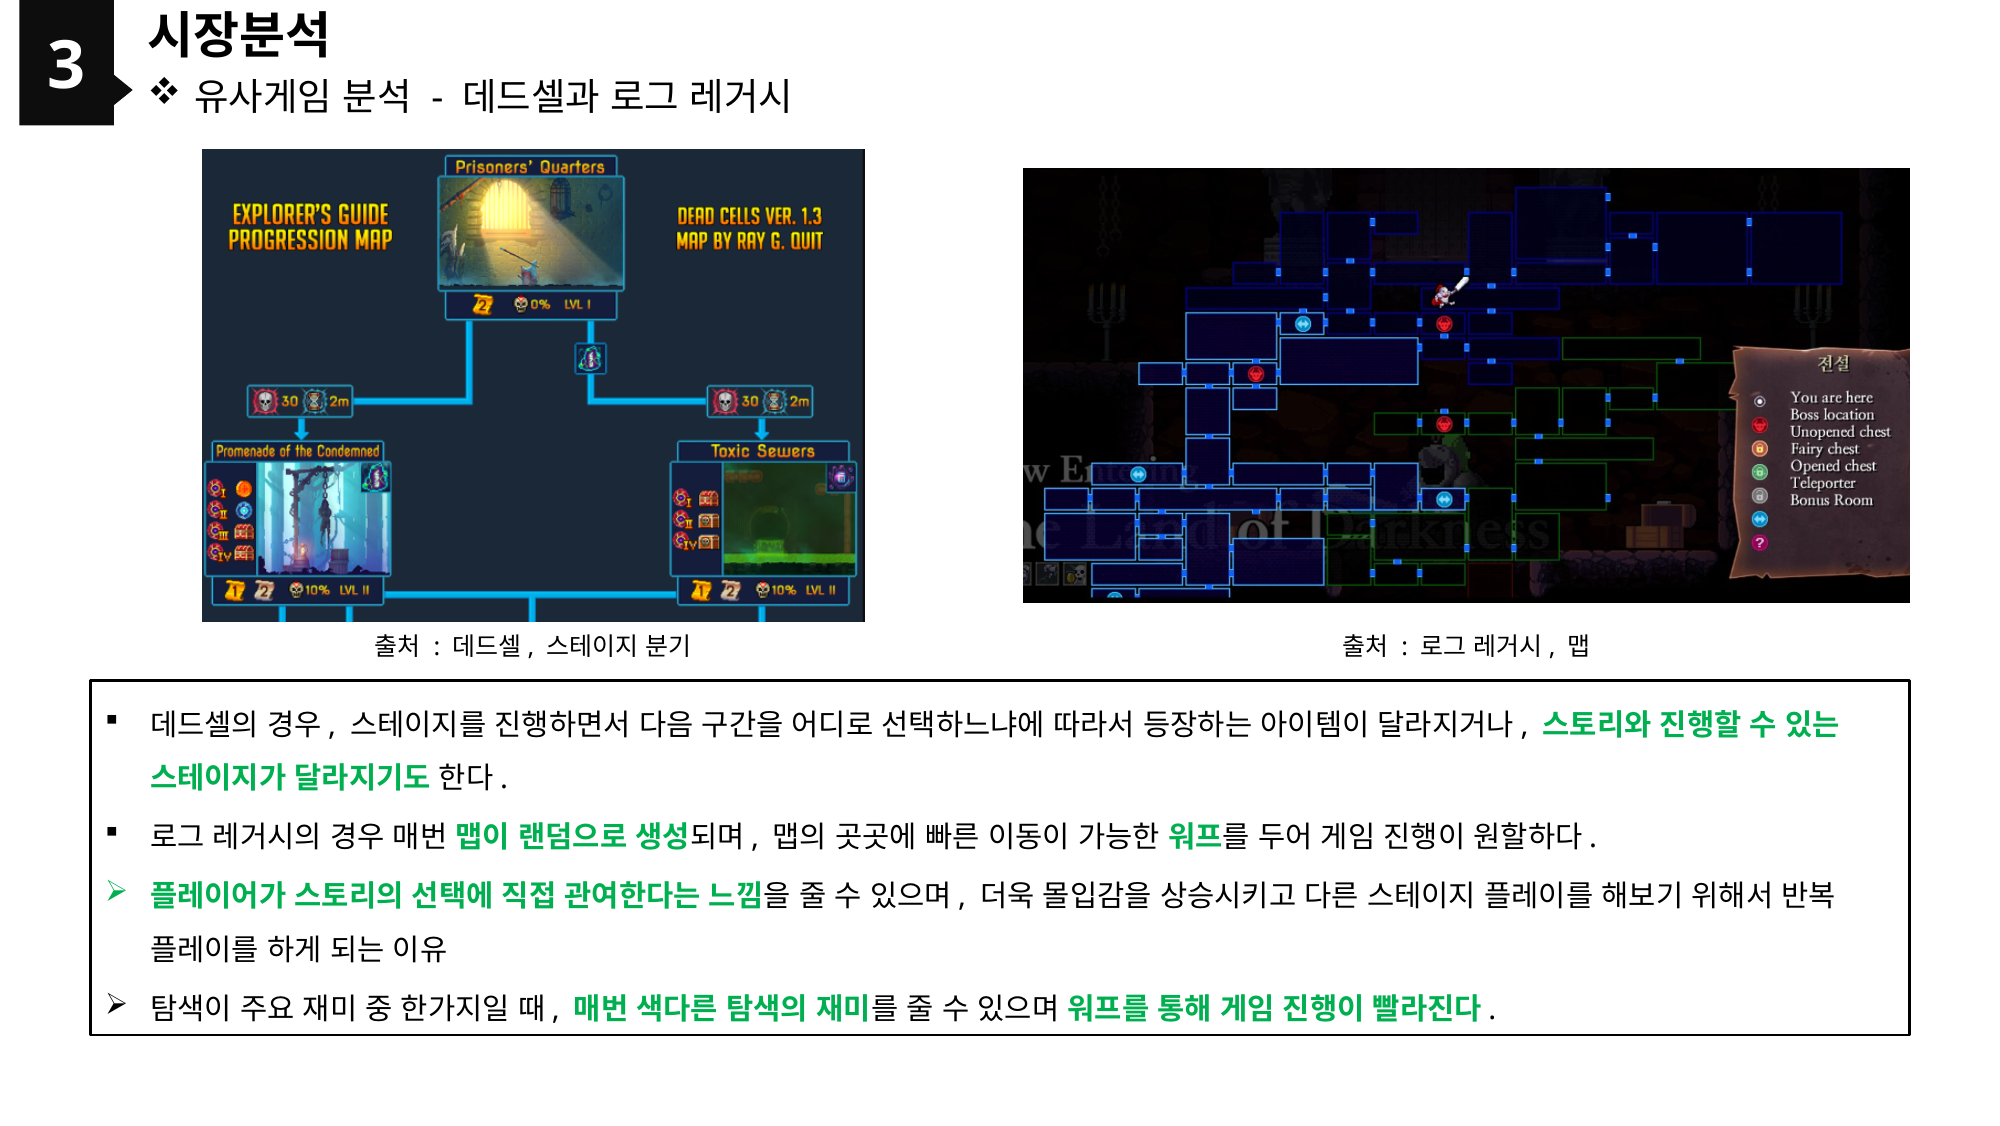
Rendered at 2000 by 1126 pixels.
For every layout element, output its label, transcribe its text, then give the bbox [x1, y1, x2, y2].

list 유사게임 분석 - 데드셀과 로그 레거시 [132, 68, 1237, 123]
list 3 [0, 0, 133, 123]
list 데드셀의 경우, 스테이지를 진행하면서 다음 구간을 어디로 선택하느냐에 따라서 등장하는 아이템이 달라지거나, 스토리와 진행할 수 있는 스테이지가 달라지기도 한다. 로그 레거시의 경우 매번 맵이 랜덤으로 생성되며, 맵의 곳곳에 빠른 이동이 가능한 워프를 두어 게임 진행이 원할하다. 플레이어가 스토리의 선택에 직접 관여한다는 느낌을 줄 수 있으며, 더욱 몰입감을 상승시키고 다른 스테이지 플레이를 해보기 위해서 반복 플레이를 하게 되는 이유 탐색이 주요 재미 중 한가지일 때, 매번 색다른 탐색의 재미를 줄 수 있으며 워프를 통해 게임 진행이 빨라진다. [90, 680, 1910, 1036]
list 출처 : 데드셀, 스테이지 분기 [90, 621, 977, 669]
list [201, 148, 865, 623]
list 출처 : 로그 레거시, 맵 [1023, 621, 1910, 669]
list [1023, 168, 1910, 603]
list 시장분석 [132, 0, 1237, 67]
